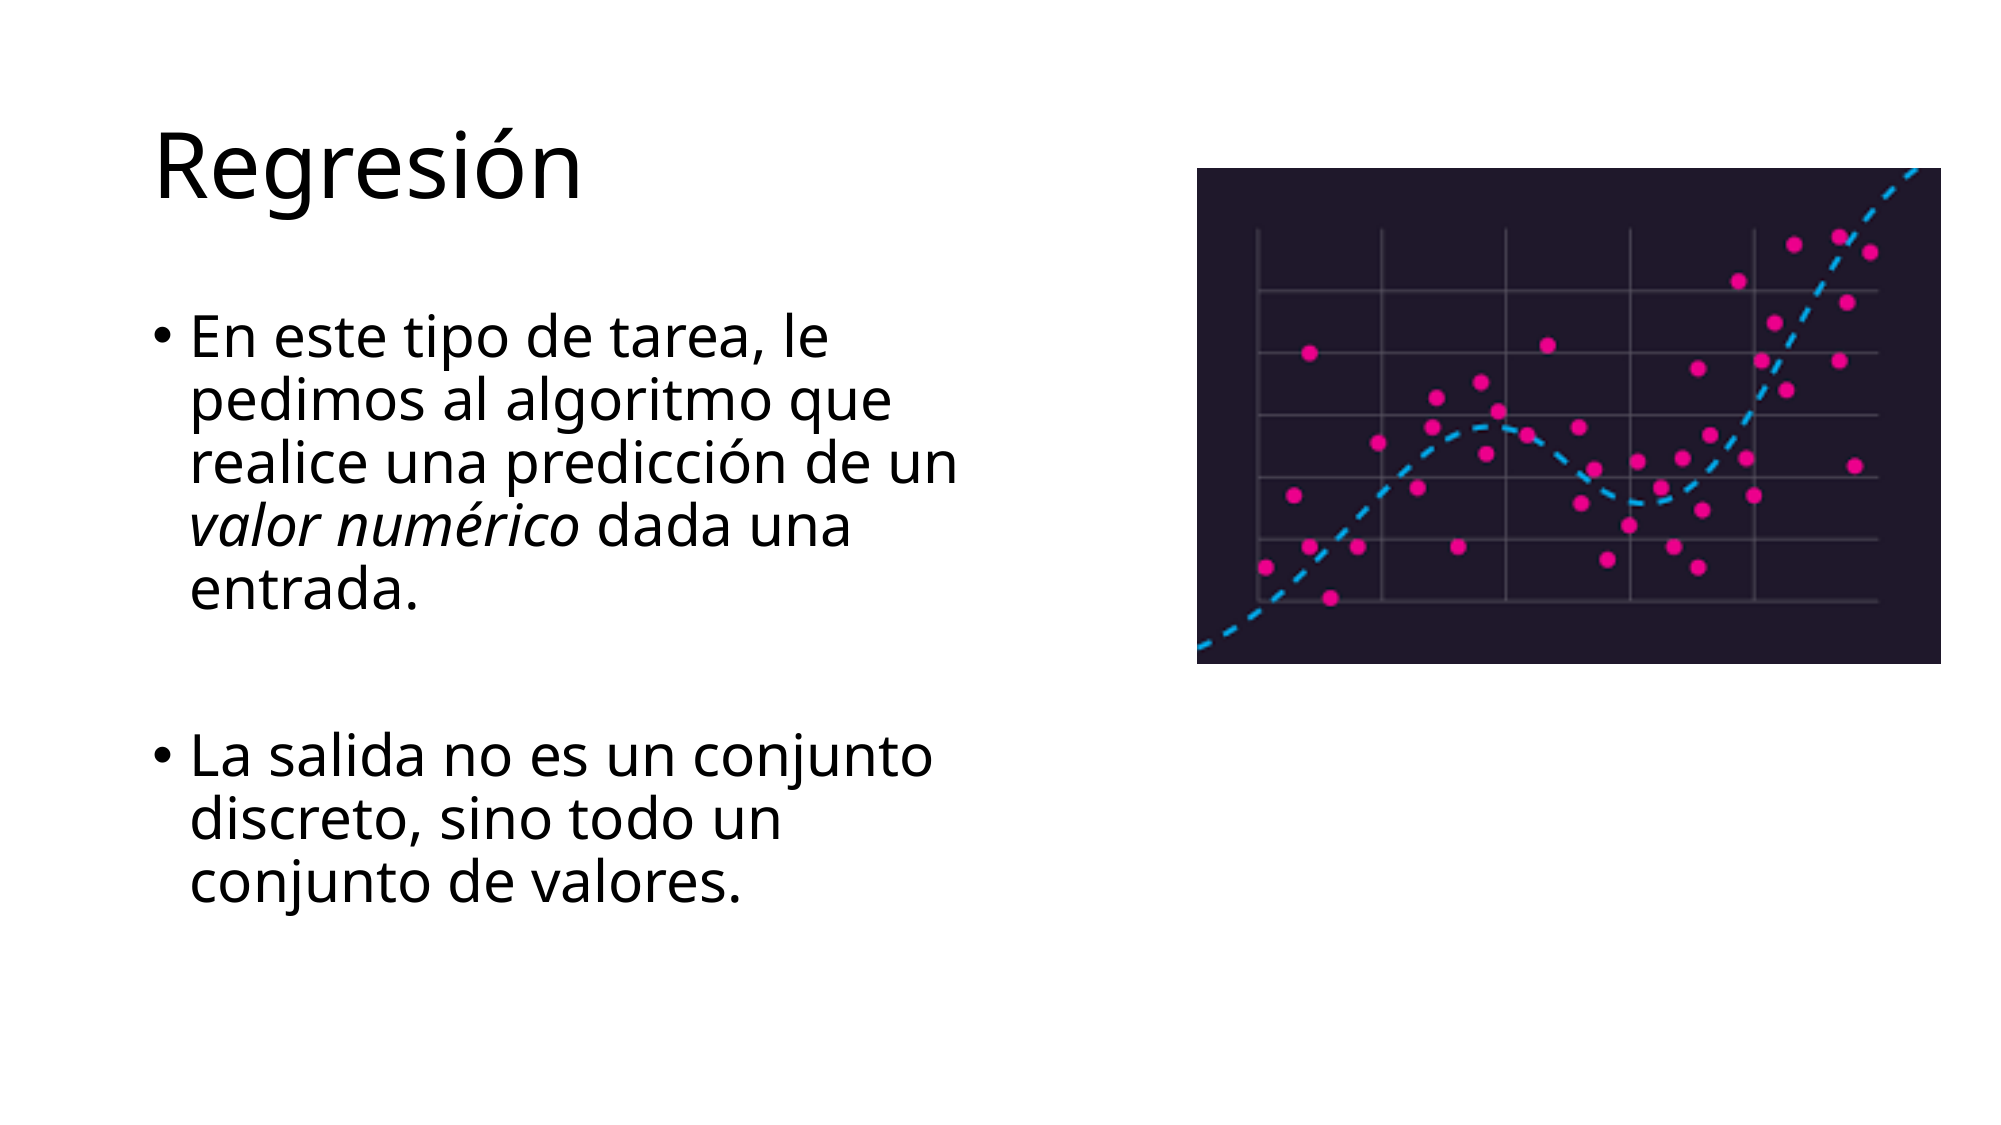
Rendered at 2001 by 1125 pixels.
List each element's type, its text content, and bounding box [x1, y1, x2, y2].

list En este tipo de tarea, le pedimos al algoritmo que realice una predicción de un valor numérico dada una entrada. La salida no es un conjunto discreto, sino todo un conjunto de valores. [137, 299, 1041, 1014]
title Regresión [137, 59, 1863, 278]
picture [1196, 168, 1942, 664]
